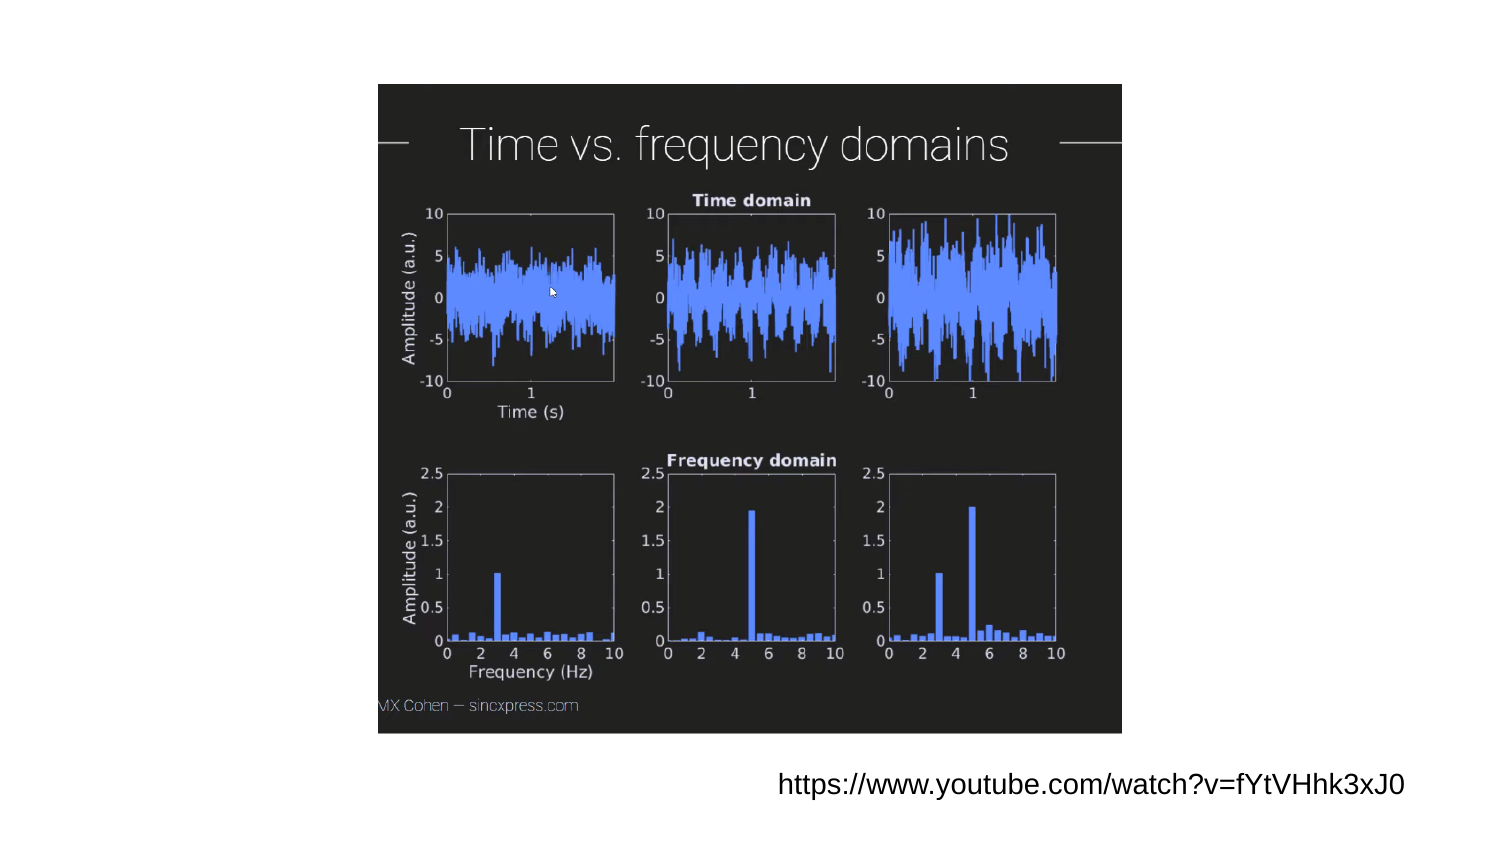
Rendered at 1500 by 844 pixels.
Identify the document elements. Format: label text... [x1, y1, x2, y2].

text_box https://www.youtube.com/watch?v=fYtVHhk3xJ0 [762, 749, 1440, 815]
picture [378, 84, 1122, 734]
